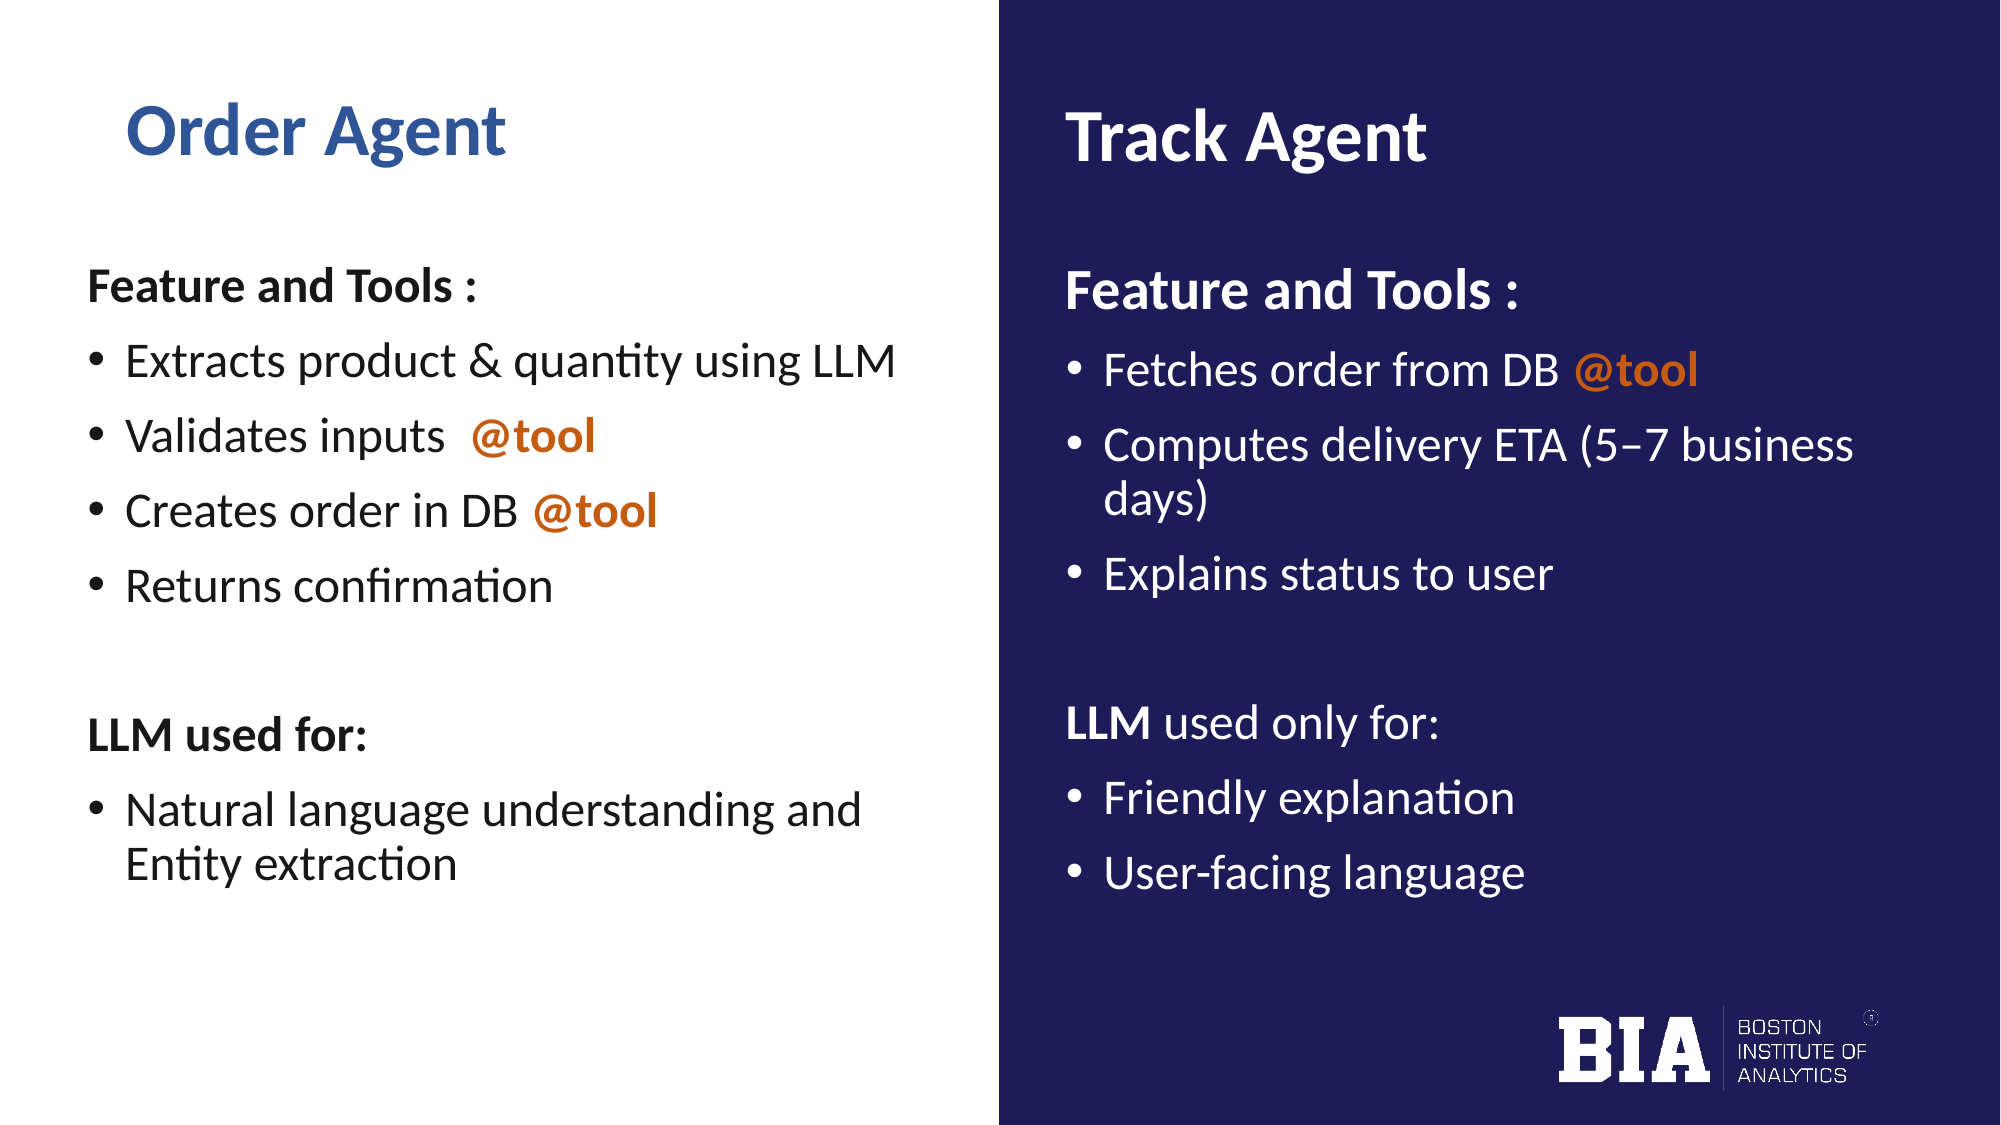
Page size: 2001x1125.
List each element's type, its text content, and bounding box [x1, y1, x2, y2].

picture [1559, 1003, 1881, 1093]
text_box Track Agent [1050, 80, 1889, 182]
title Order Agent [111, 80, 950, 182]
text_box Feature and Tools : Fetches order from DB @tool Computes delivery ETA (5–7 business days) Explains status to user LLM used only for: Friendly explanation User-facing language [1050, 252, 1889, 974]
list Feature and Tools : Extracts product & quantity using LLM Validates inputs @tool Creates order in DB @tool Returns confirmation LLM used for: Natural language understanding and Entity extraction [72, 252, 1000, 974]
